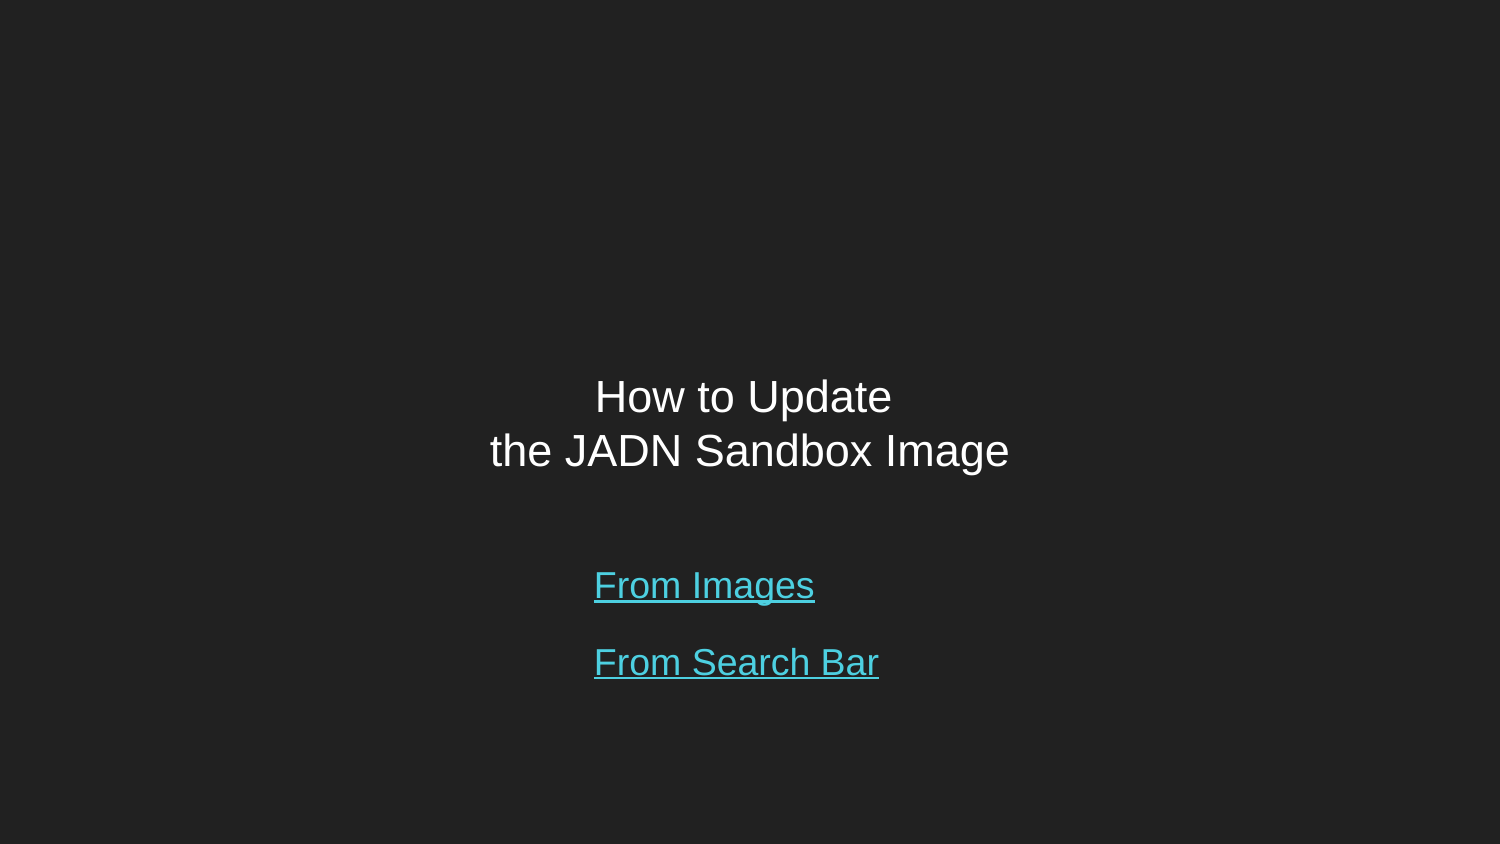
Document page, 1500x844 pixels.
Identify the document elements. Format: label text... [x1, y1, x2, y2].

text_box From Images From Search Bar [503, 539, 996, 698]
title How to Update the JADN Sandbox Image [51, 352, 1449, 491]
